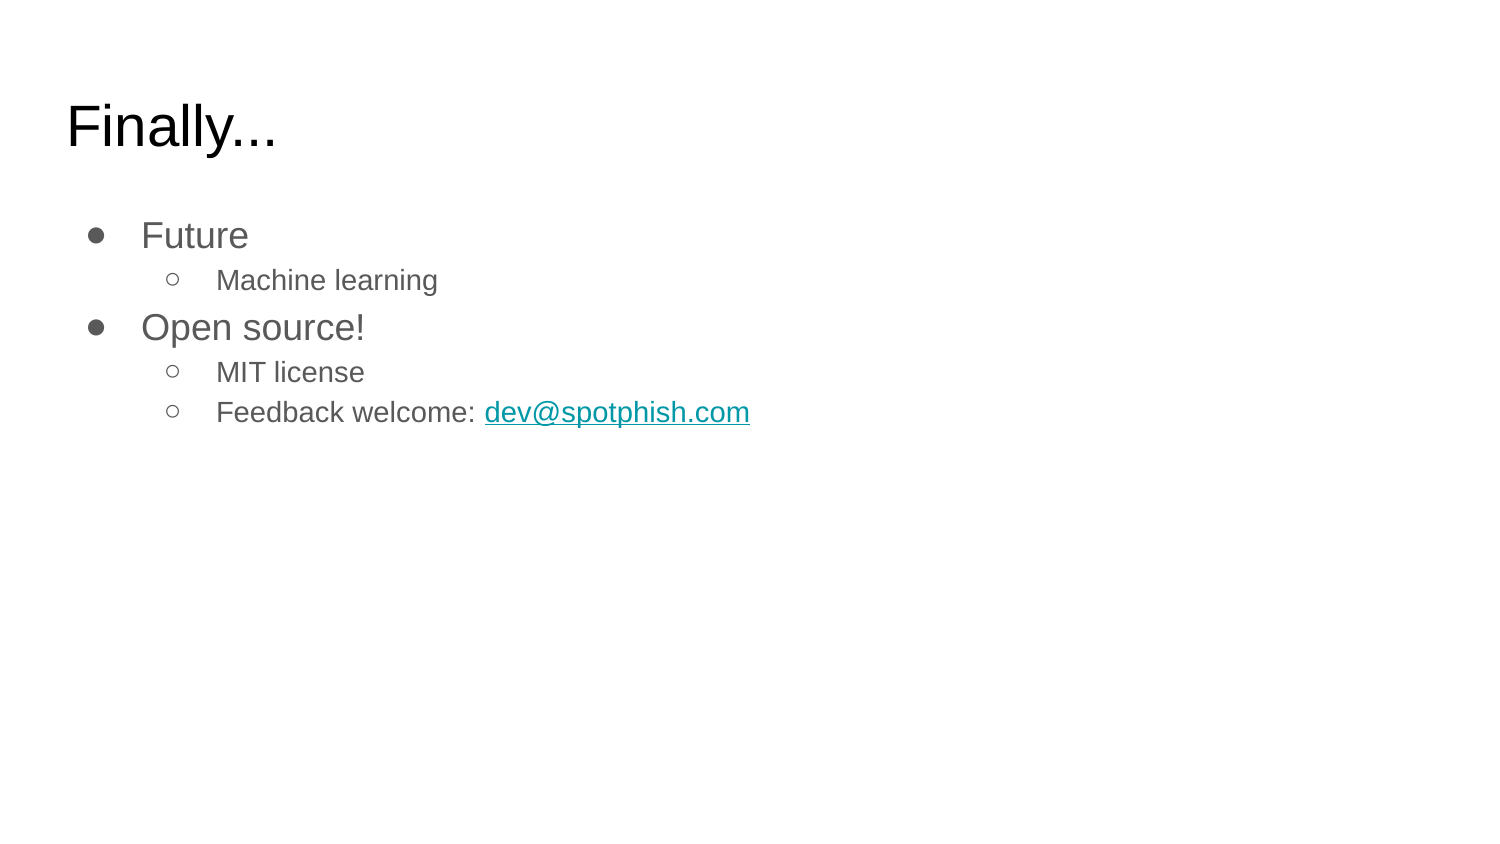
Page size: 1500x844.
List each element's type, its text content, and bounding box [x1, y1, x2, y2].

list Future Machine learning Open source! MIT license Feedback welcome: dev@spotphish.com [51, 189, 1449, 750]
title Finally... [51, 72, 1449, 167]
